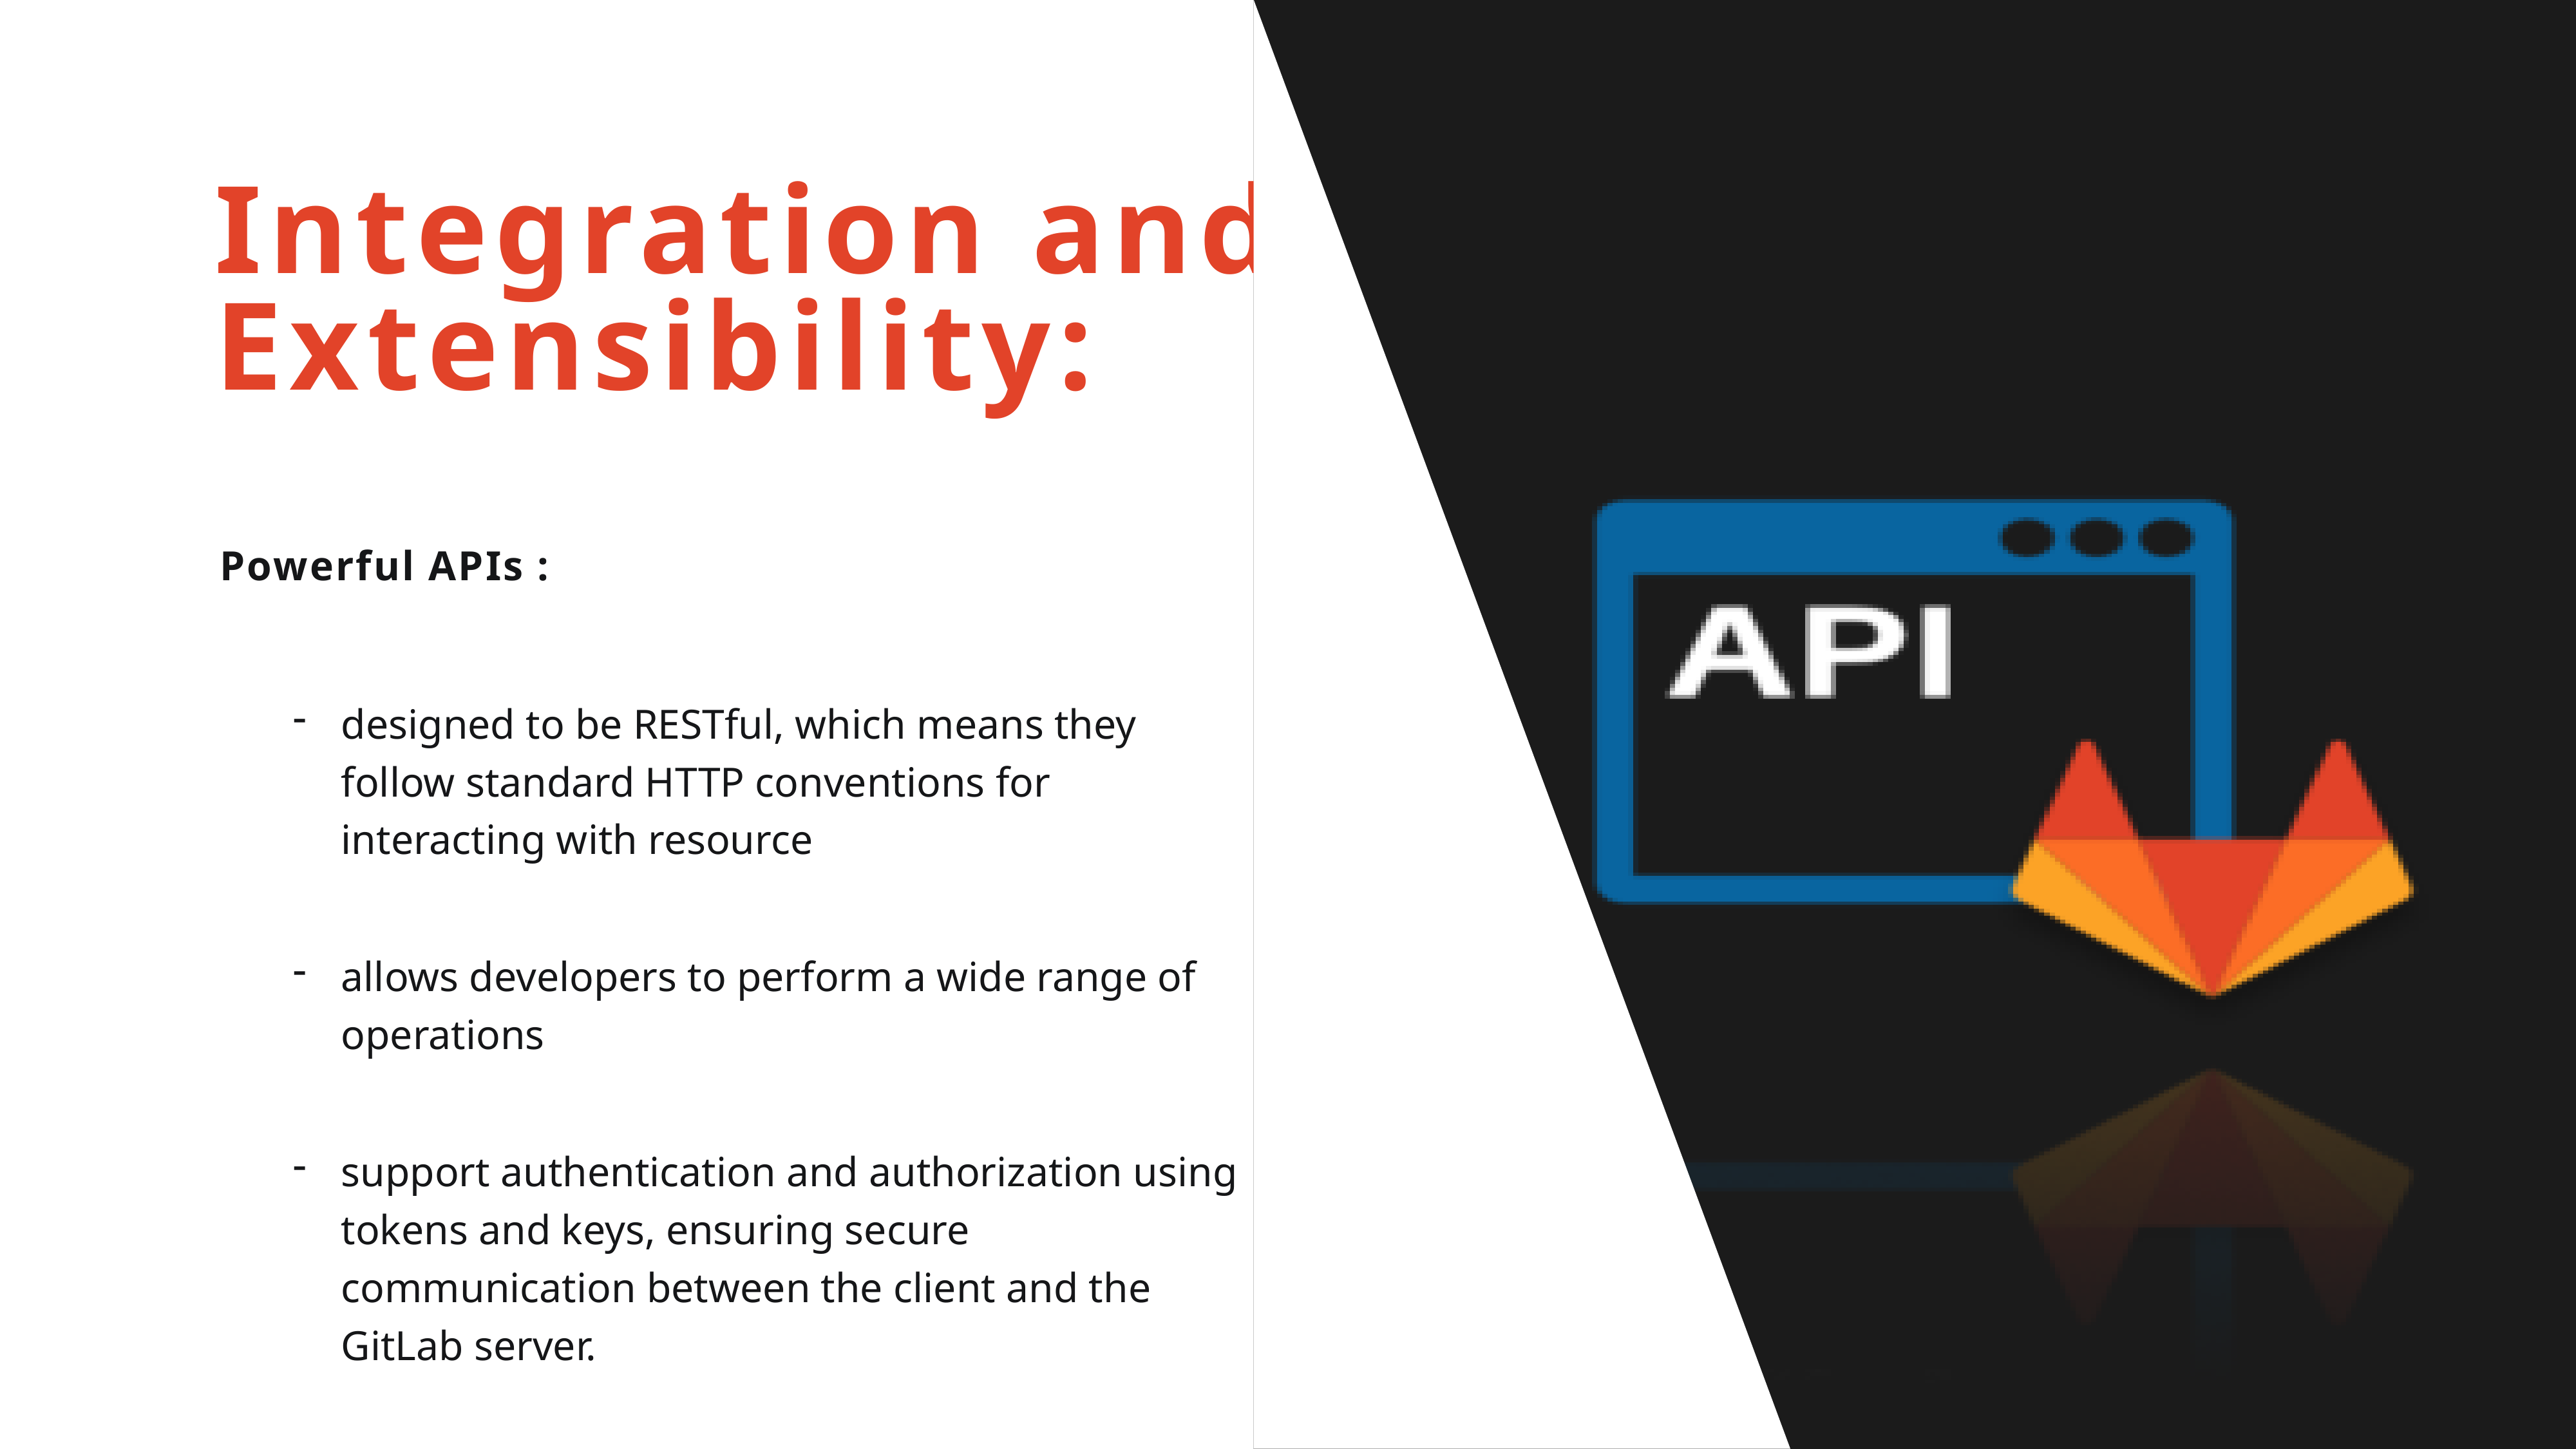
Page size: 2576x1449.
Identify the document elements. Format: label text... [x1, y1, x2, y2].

text_box Integration and Extensibility: [214, 180, 1250, 511]
picture [1253, 0, 2576, 1449]
text_box Powerful APIs : [214, 526, 698, 588]
text_box designed to be RESTful, which means they follow standard HTTP conventions for interacting with resource allows developers to perform a wide range of operations support authentication and authorization using tokens and keys, ensuring secure communication between the client and the GitLab server. [287, 683, 1250, 1193]
